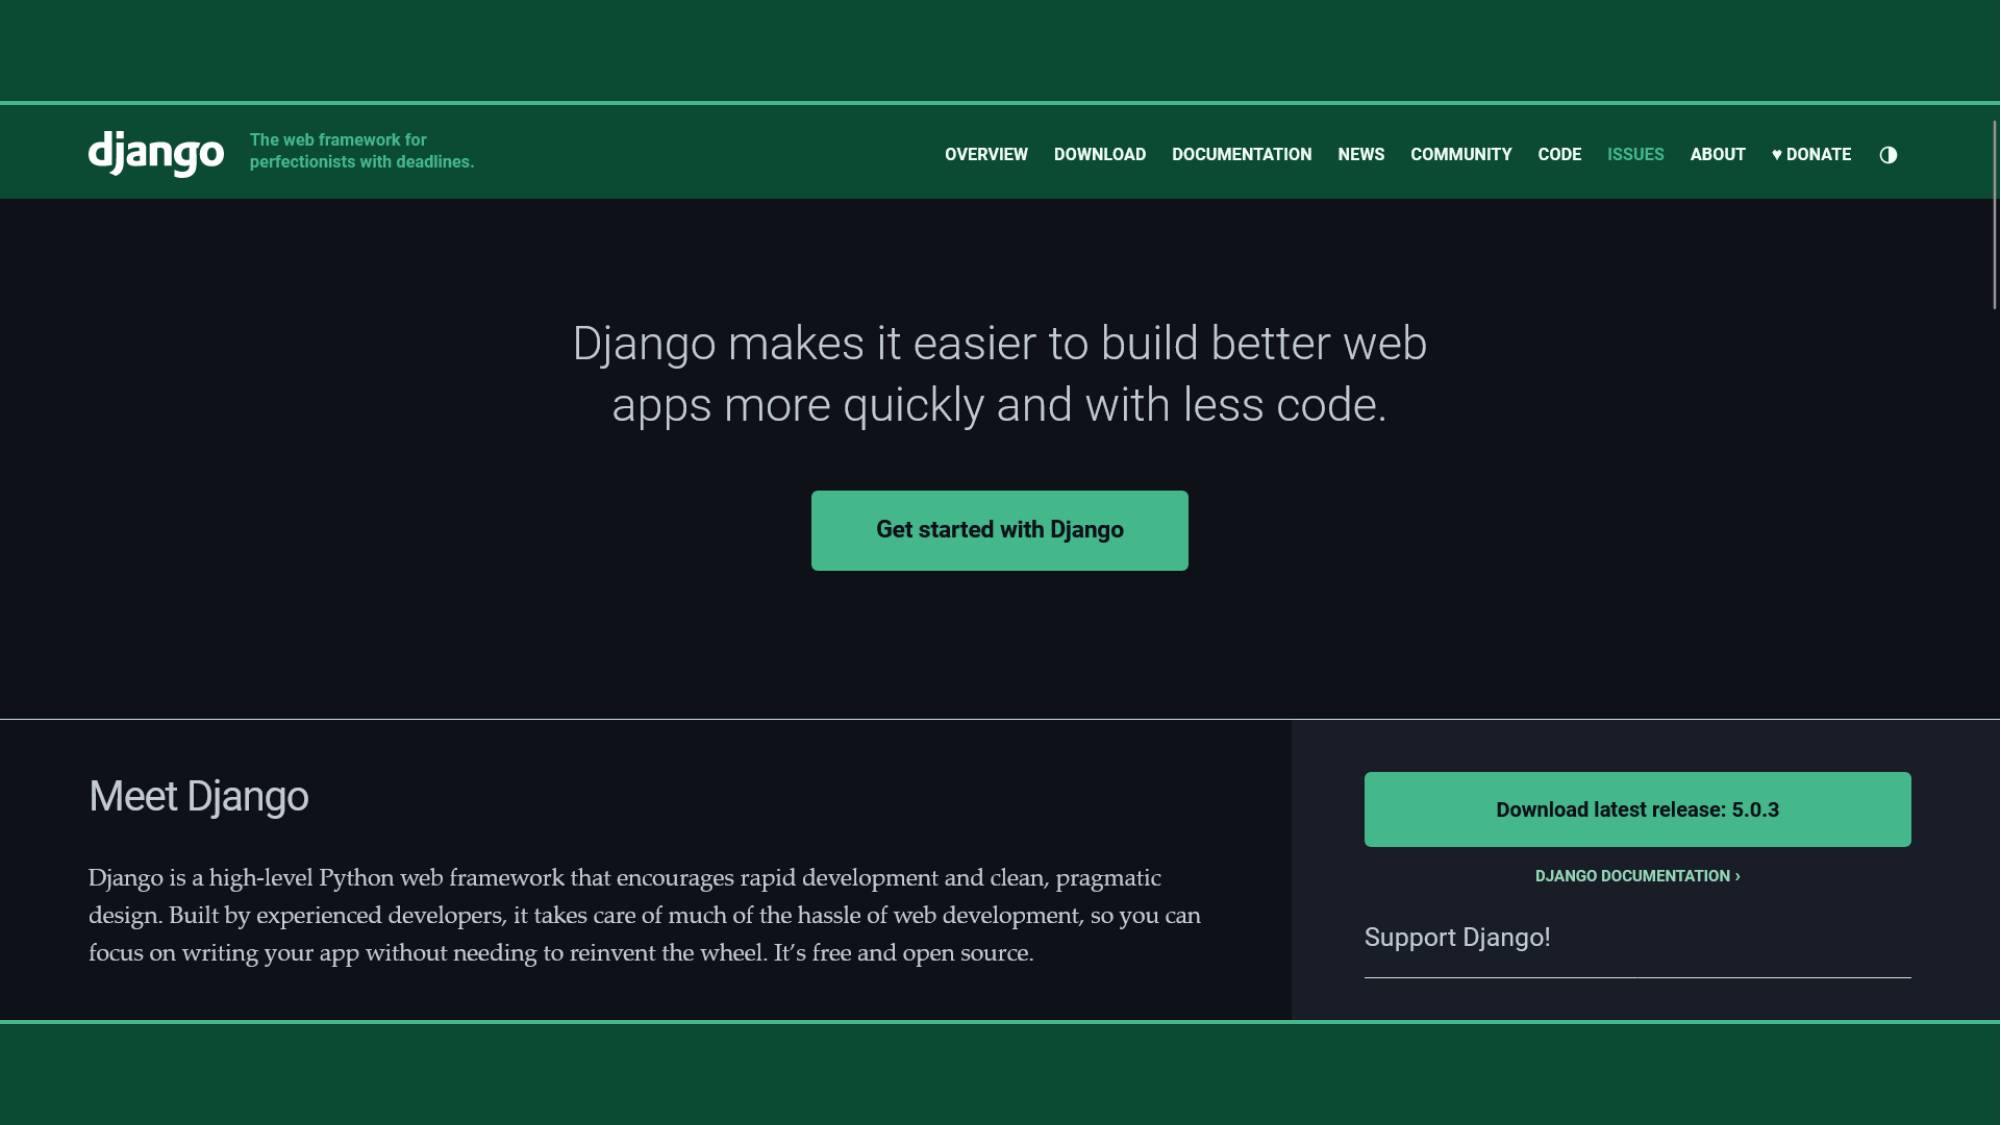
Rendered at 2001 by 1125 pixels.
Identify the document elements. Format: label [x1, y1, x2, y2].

picture [0, 104, 2000, 1021]
